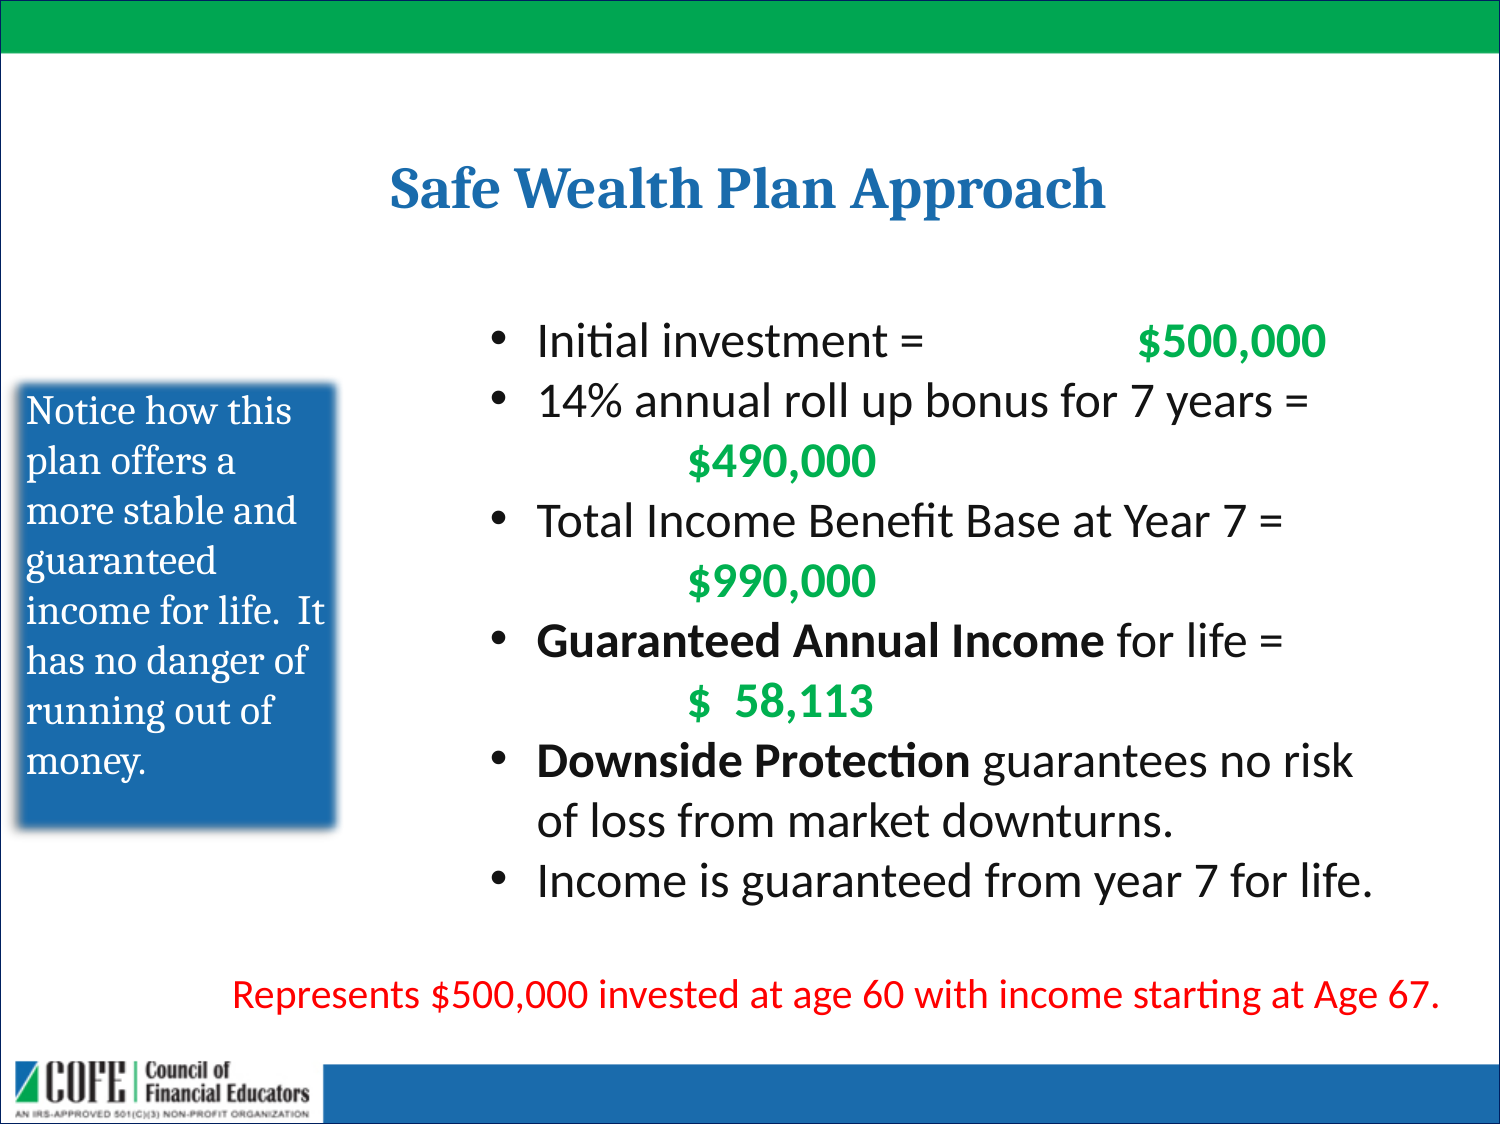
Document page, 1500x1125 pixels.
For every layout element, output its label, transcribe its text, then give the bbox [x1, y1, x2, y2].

text_box Notice how this plan offers a more stable and guaranteed income for life. It has no danger of running out of money. [27, 392, 328, 821]
text_box Represents $500,000 invested at age 60 with income starting at Age 67. [217, 959, 1500, 1024]
picture [1, 1, 1499, 1123]
title Safe Wealth Plan Approach [43, 119, 1457, 251]
text_box Initial investment = $500,000 14% annual roll up bonus for 7 years = $490,000 Total Income Benefit Base at Year 7 = $990,000 Guaranteed Annual Income for life = $ 58,113 Downside Protection guarantees no risk of loss from market downturns. Income is guaranteed from year 7 for life. [474, 299, 1413, 915]
